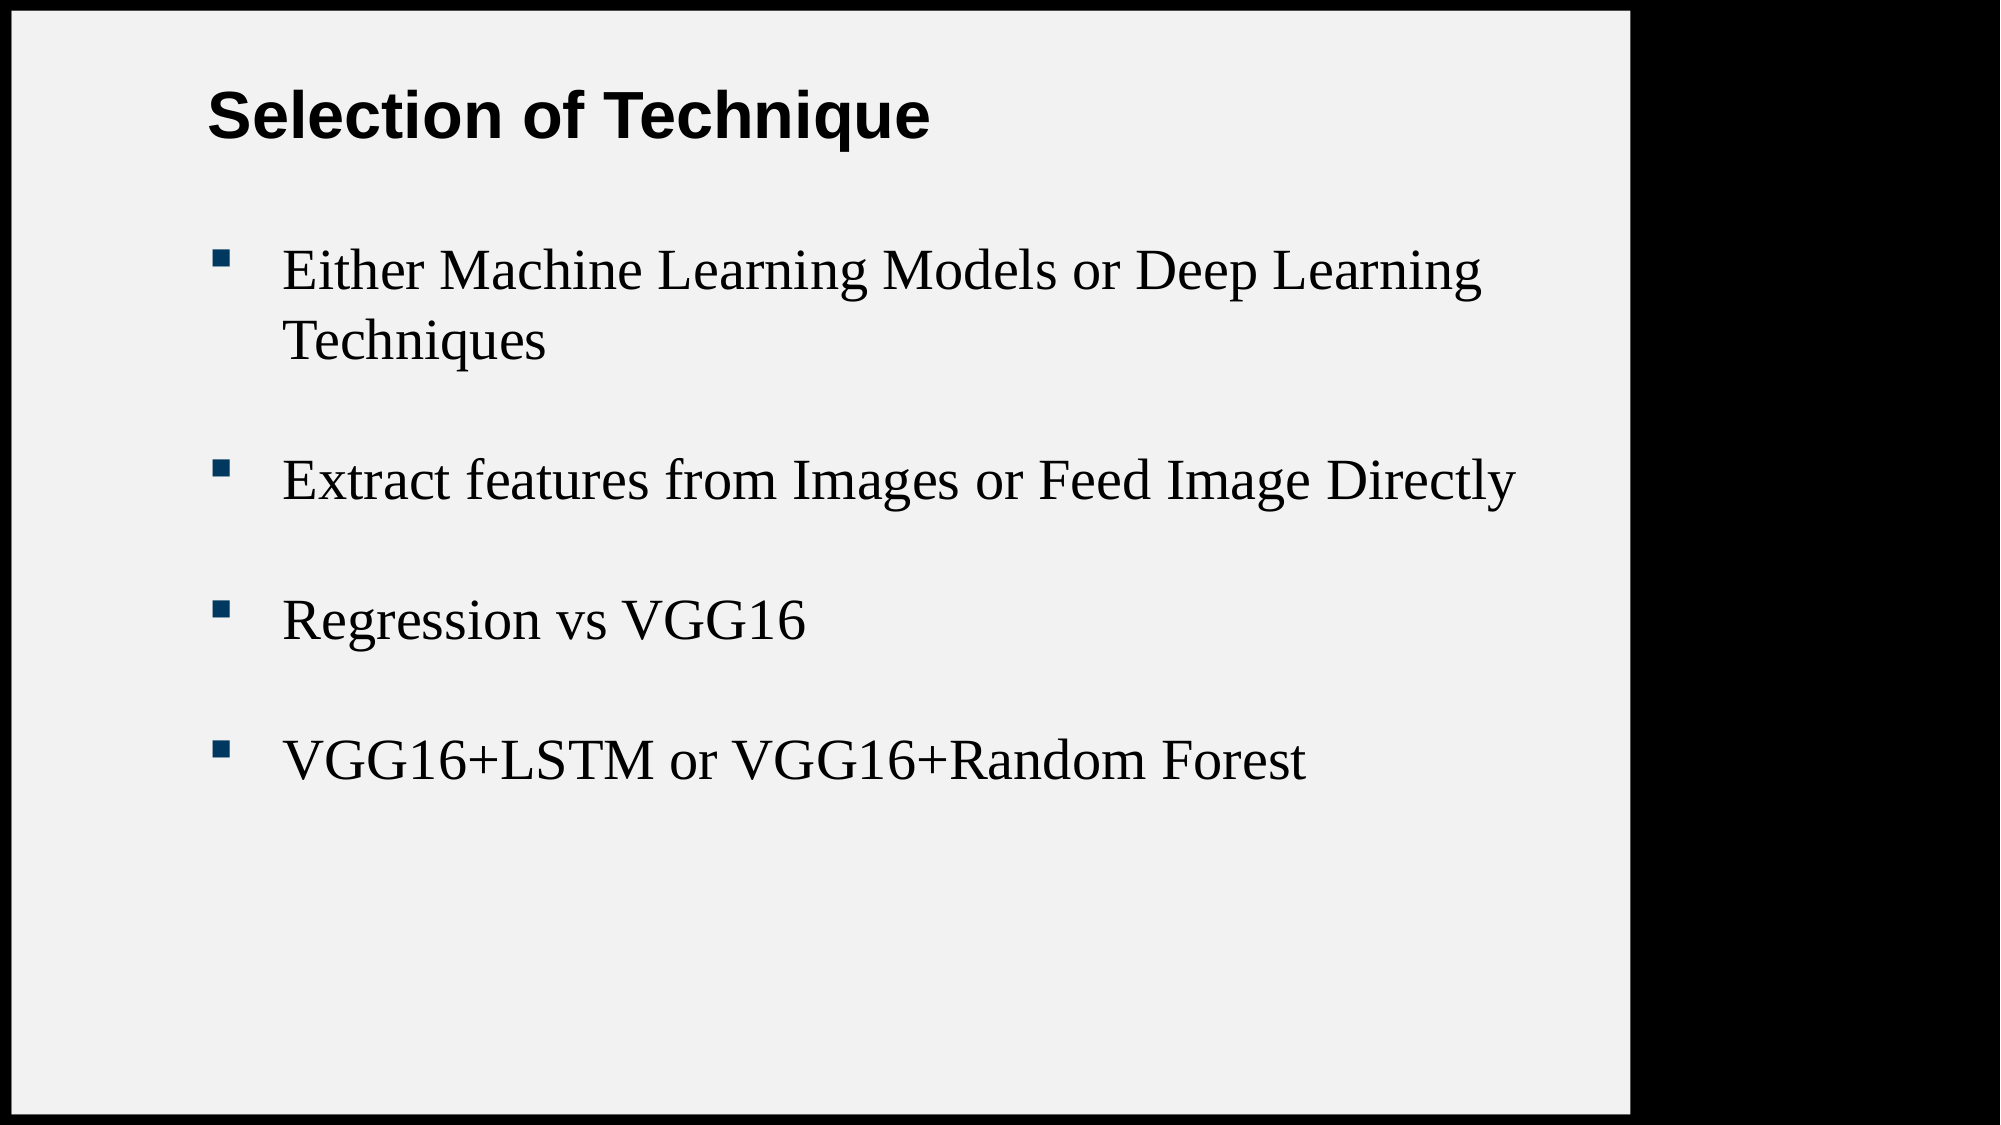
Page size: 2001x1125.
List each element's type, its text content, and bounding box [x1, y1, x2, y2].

text_box [155, 166, 1563, 958]
text_box [1629, 0, 2000, 1125]
text_box Either Machine Learning Models or Deep Learning Techniques Extract features from Images or Feed Image Directly Regression vs VGG16 VGG16+LSTM or VGG16+Random Forest [192, 177, 1600, 846]
text_box Selection of Technique [193, 64, 1388, 159]
